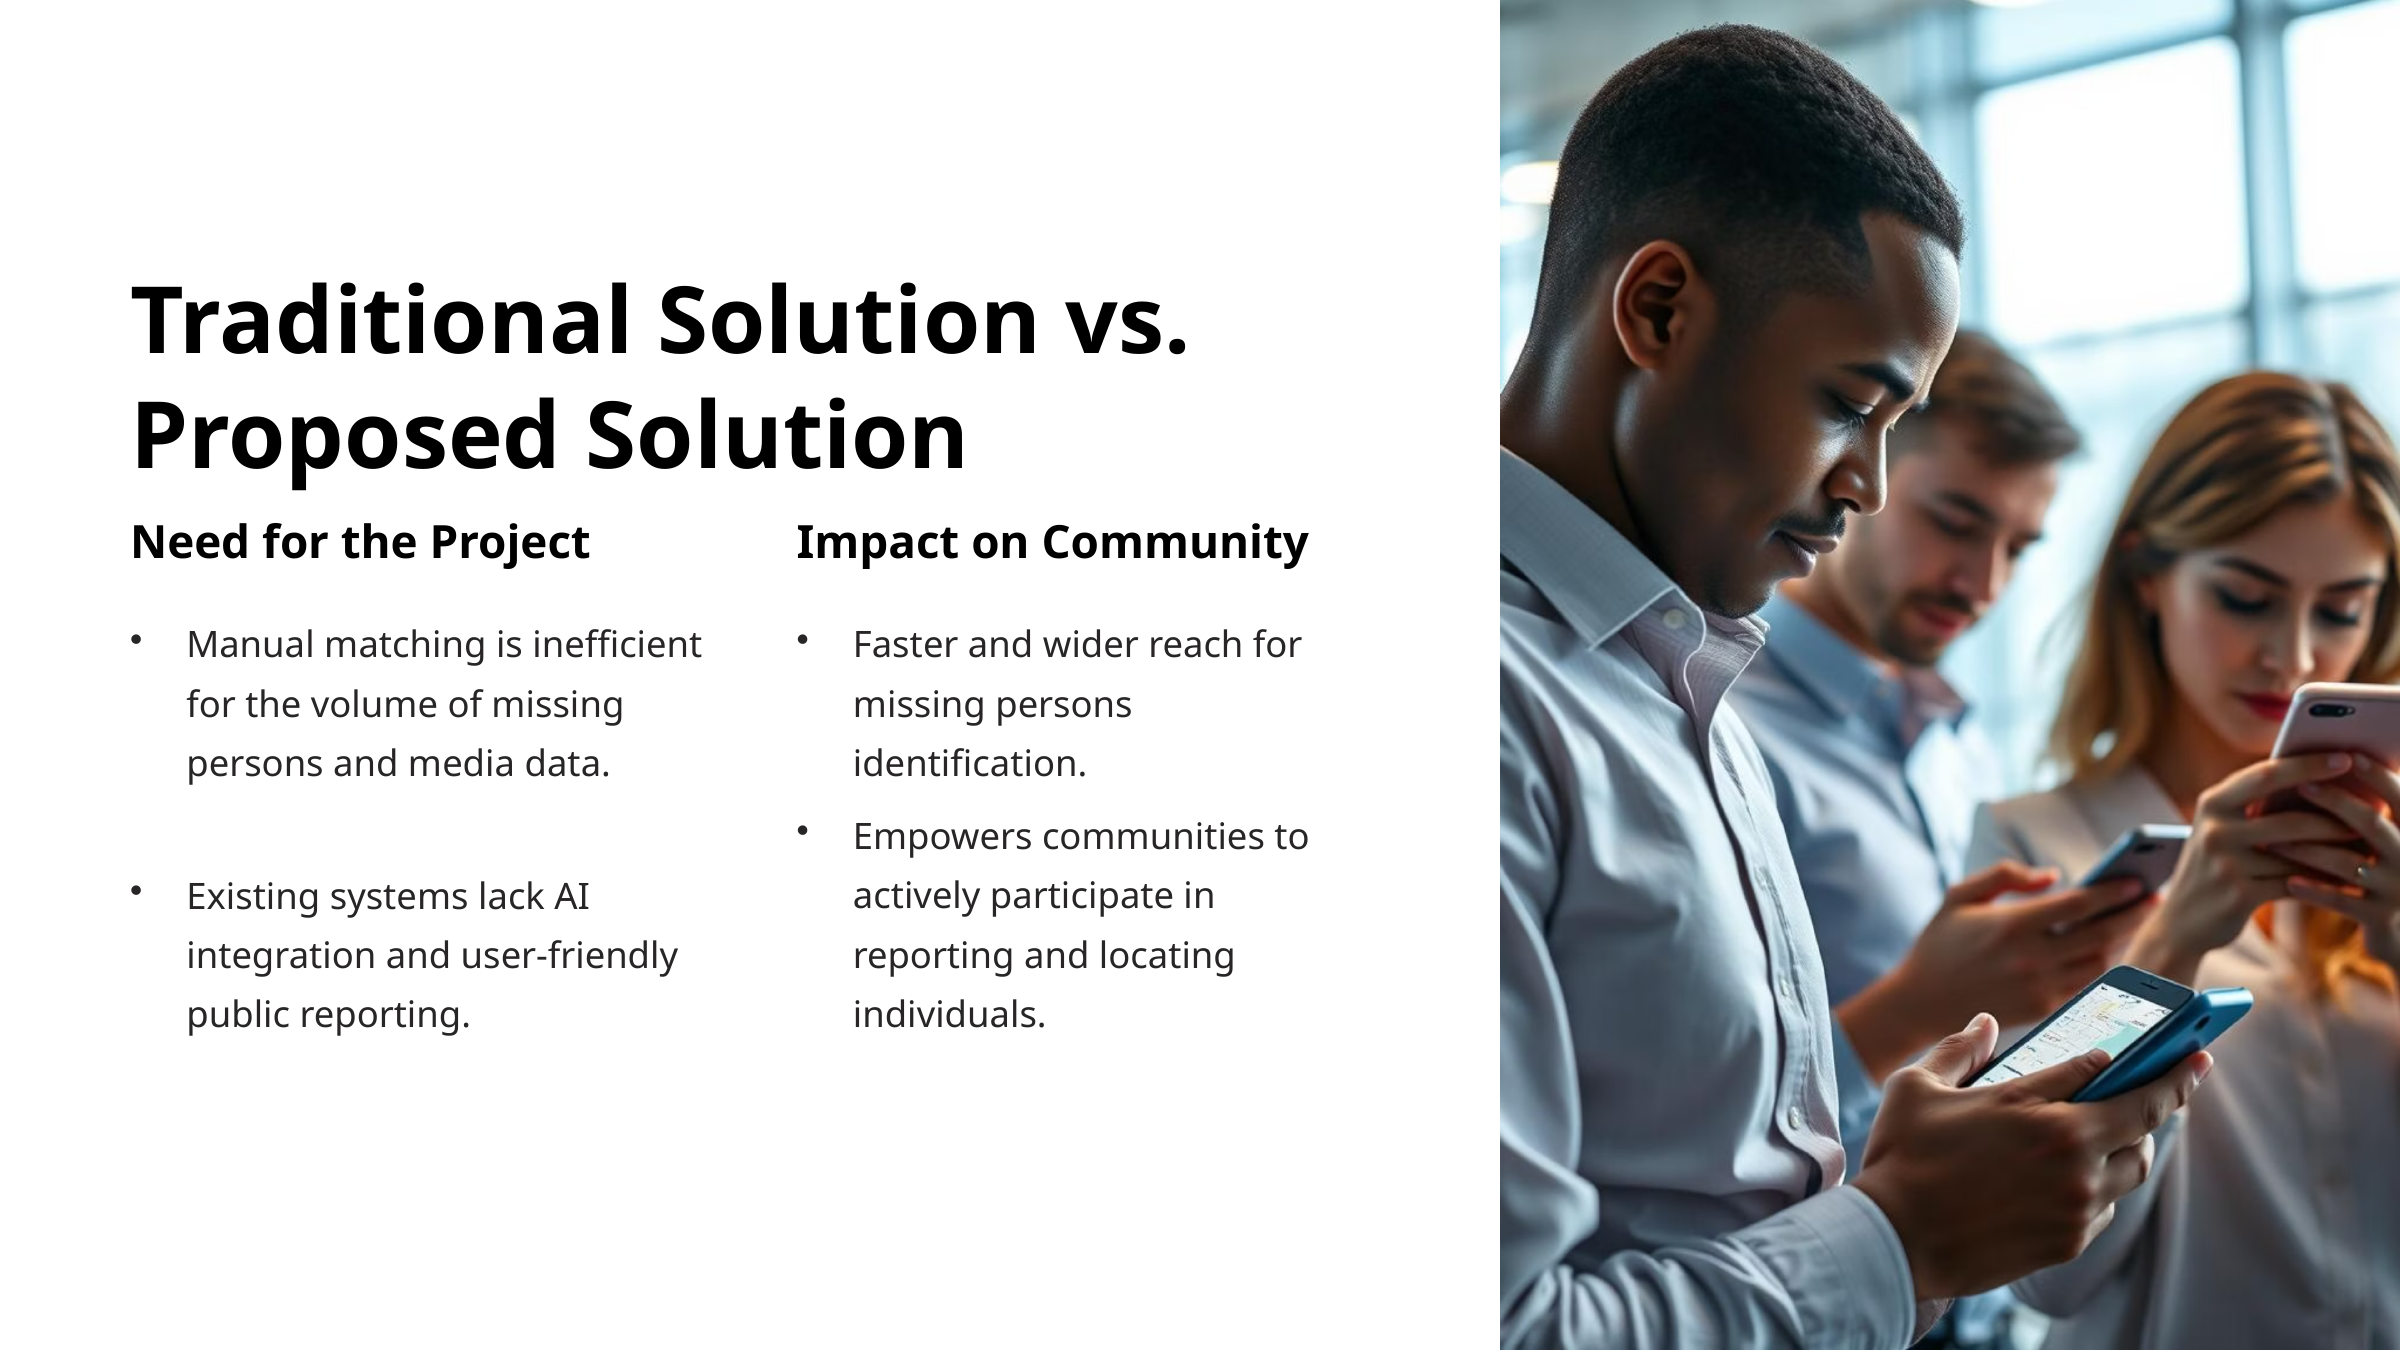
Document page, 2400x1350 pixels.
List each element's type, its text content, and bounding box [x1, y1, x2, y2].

text_box Manual matching is inefficient for the volume of missing persons and media data. [130, 605, 705, 844]
text_box Existing systems lack AI integration and user-friendly public reporting. [130, 857, 705, 1036]
text_box Faster and wider reach for missing persons identification. [796, 605, 1371, 785]
text_box Need for the Project [130, 510, 596, 569]
text_box Empowers communities to actively participate in reporting and locating individuals. [796, 797, 1371, 1036]
text_box Traditional Solution vs. Proposed Solution [130, 256, 1061, 373]
picture [1499, 0, 2400, 1350]
text_box Impact on Community [796, 510, 1297, 569]
